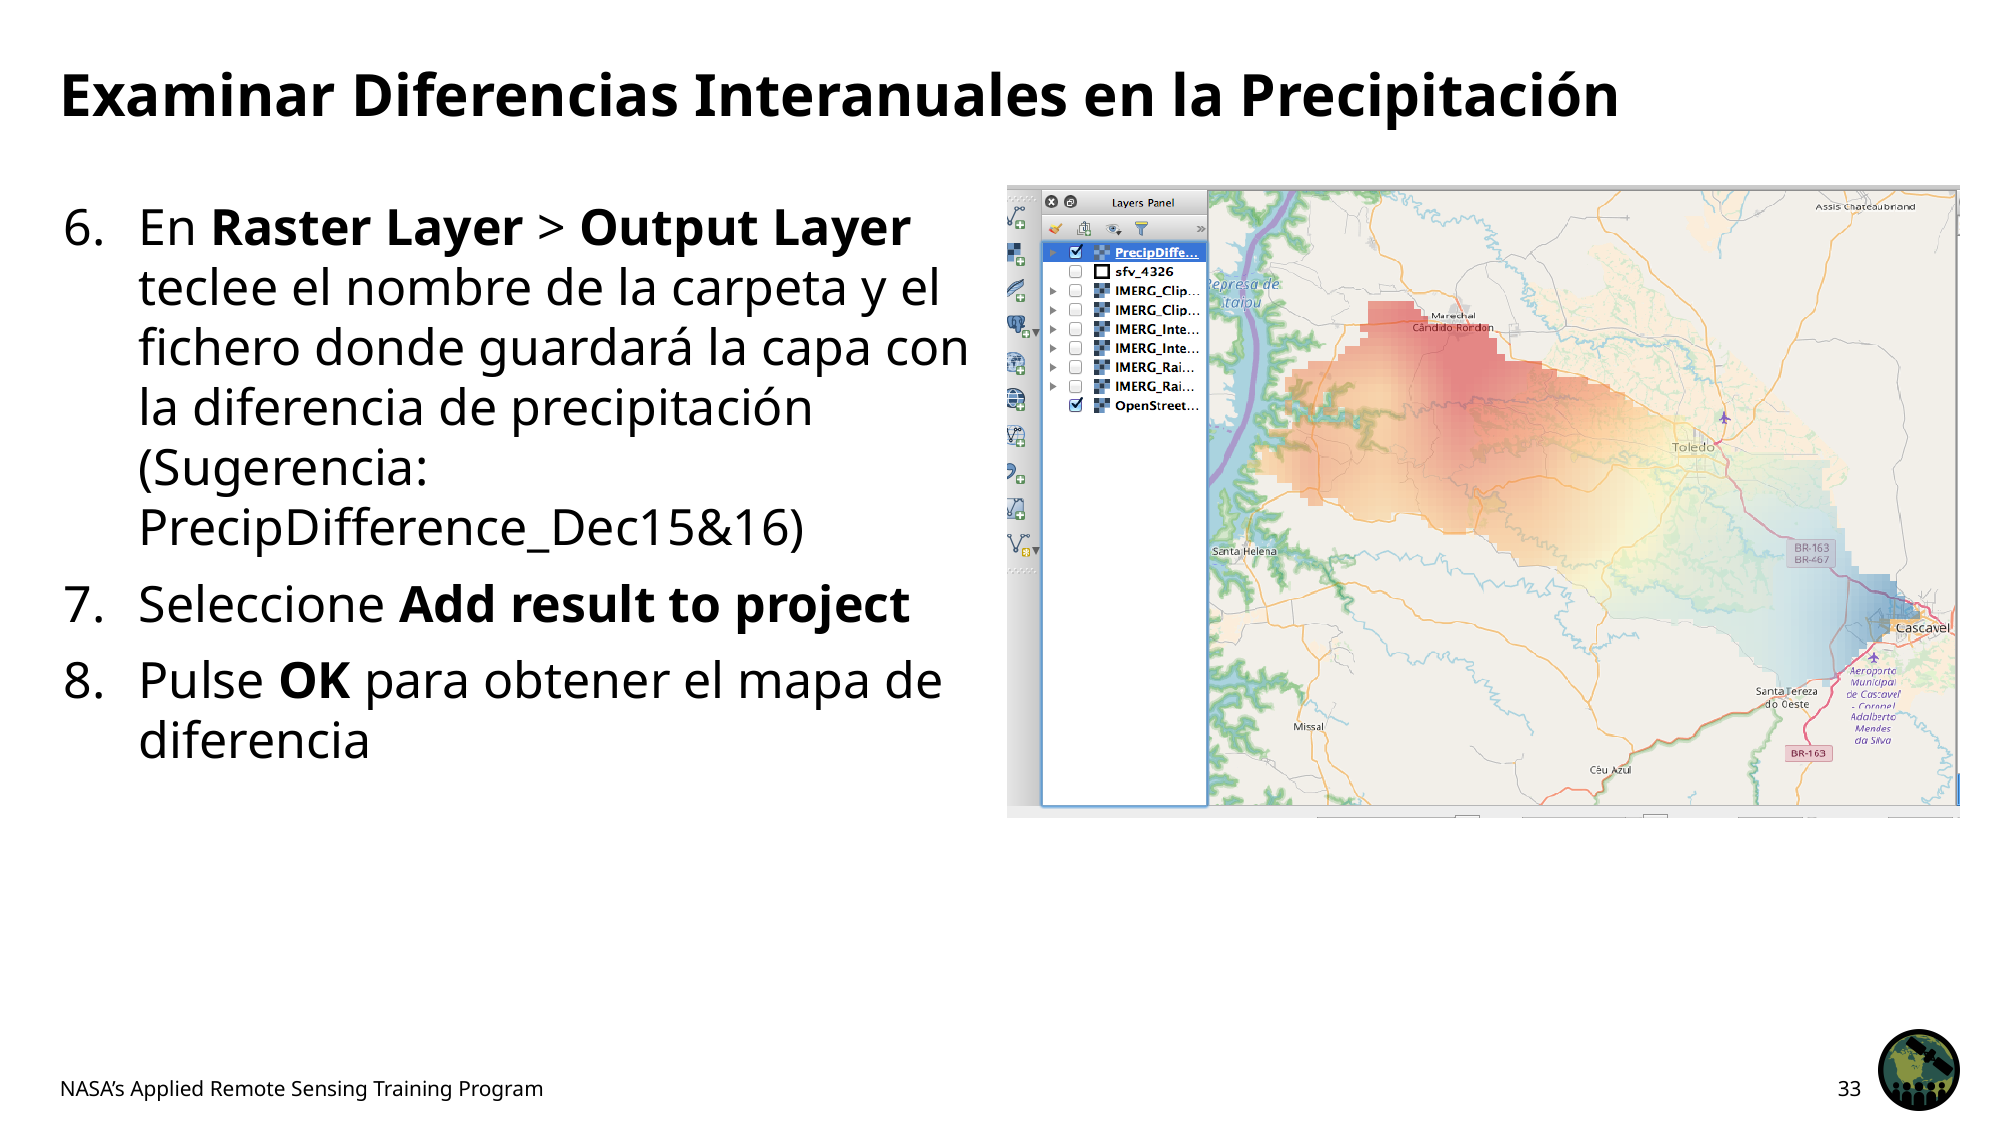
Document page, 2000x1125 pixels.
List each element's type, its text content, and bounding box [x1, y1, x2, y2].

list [1006, 185, 1960, 818]
picture [1878, 1029, 1960, 1111]
list En Raster Layer > Output Layer teclee el nombre de la carpeta y el fichero donde guardará la capa con la diferencia de precipitación (Sugerencia: PrecipDifference_Dec15&16) Seleccione Add result to project Pulse OK para obtener el mapa de diferencia [39, 185, 993, 1013]
title Examinar Diferencias Interanuales en la Precipitación [39, 45, 1960, 140]
